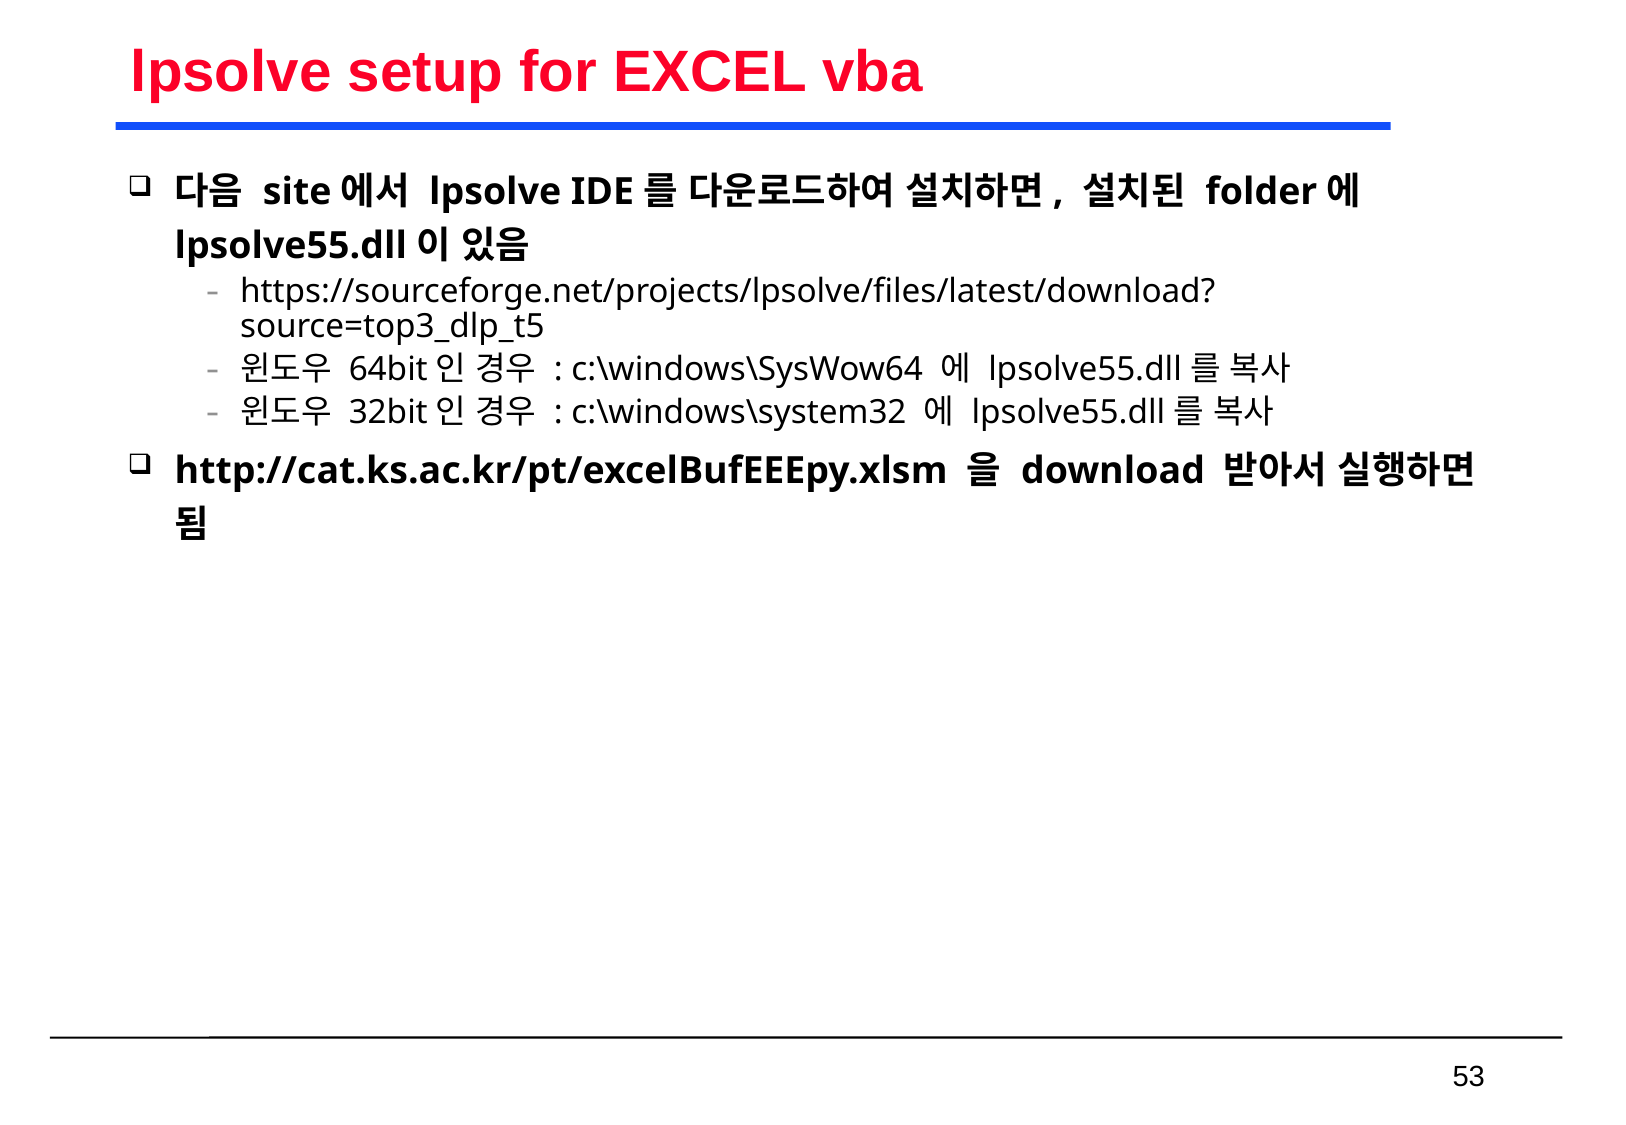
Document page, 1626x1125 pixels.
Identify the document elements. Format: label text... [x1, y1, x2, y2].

slide_number 53 [1162, 1049, 1501, 1101]
title lpsolve setup for EXCEL vba [115, 25, 1510, 120]
list 다음 site에서 lpsolve IDE를 다운로드하여 설치하면, 설치된 folder에 lpsolve55.dll이 있음 https://sourceforge.net/projects/lpsolve/files/latest/download?source=top3_dlp_t5 윈도우 64bit인 경우 : c:\windows\SysWow64 에 lpsolve55.dll를 복사 윈도우 32bit인 경우 : c:\windows\system32 에 lpsolve55.dll를 복사 http://cat.ks.ac.kr/pt/excelBufEEEpy.xlsm 을 download 받아서 실행하면 됨 [112, 150, 1513, 1088]
